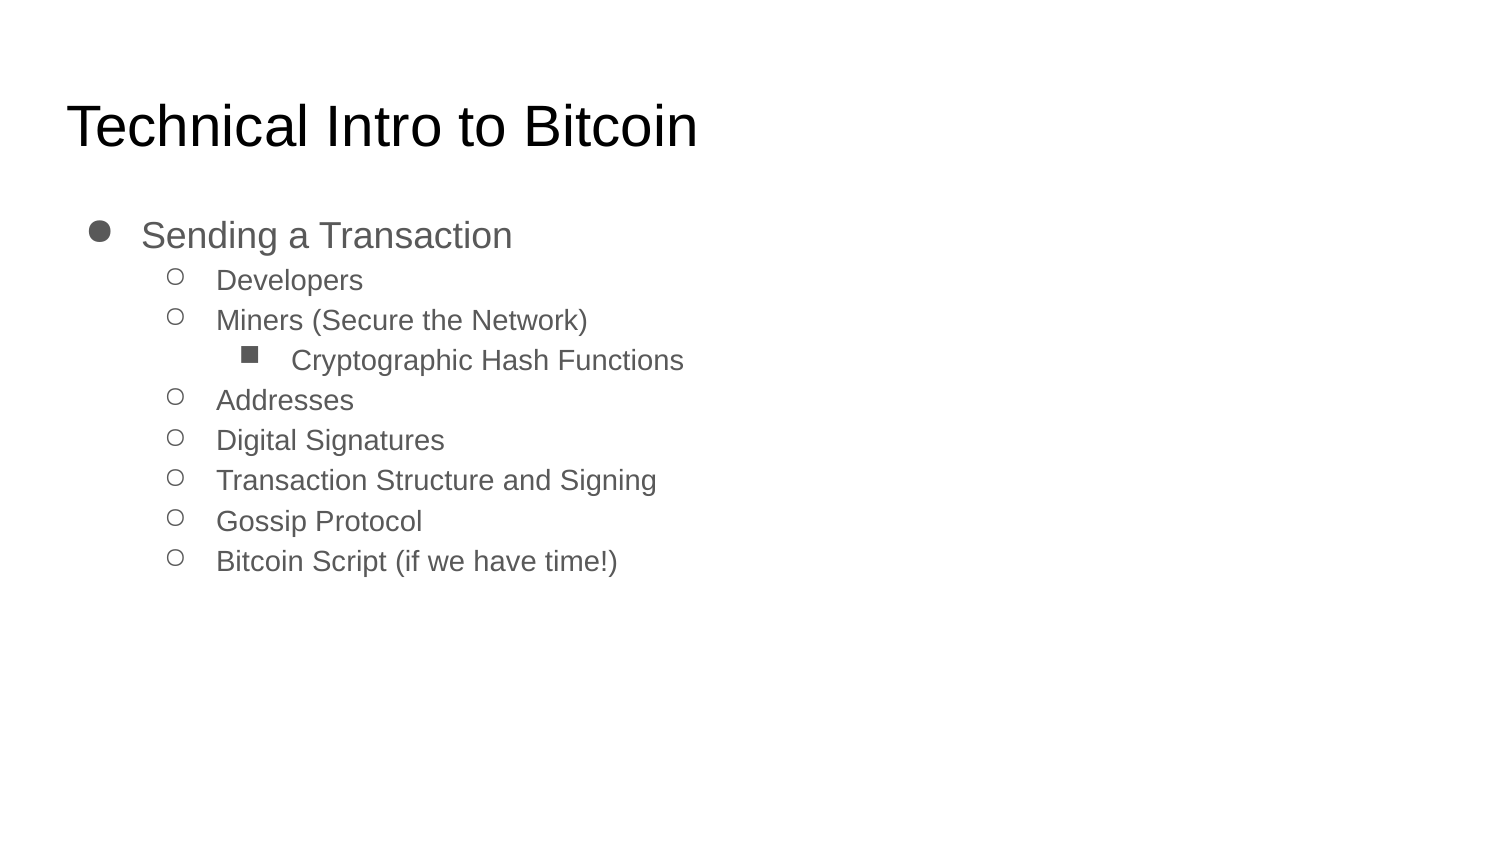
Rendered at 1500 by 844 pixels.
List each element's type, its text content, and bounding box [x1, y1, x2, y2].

list Sending a Transaction Developers Miners (Secure the Network) Cryptographic Hash Functions Addresses Digital Signatures Transaction Structure and Signing Gossip Protocol Bitcoin Script (if we have time!) [51, 189, 1449, 750]
title Technical Intro to Bitcoin [51, 72, 1449, 167]
